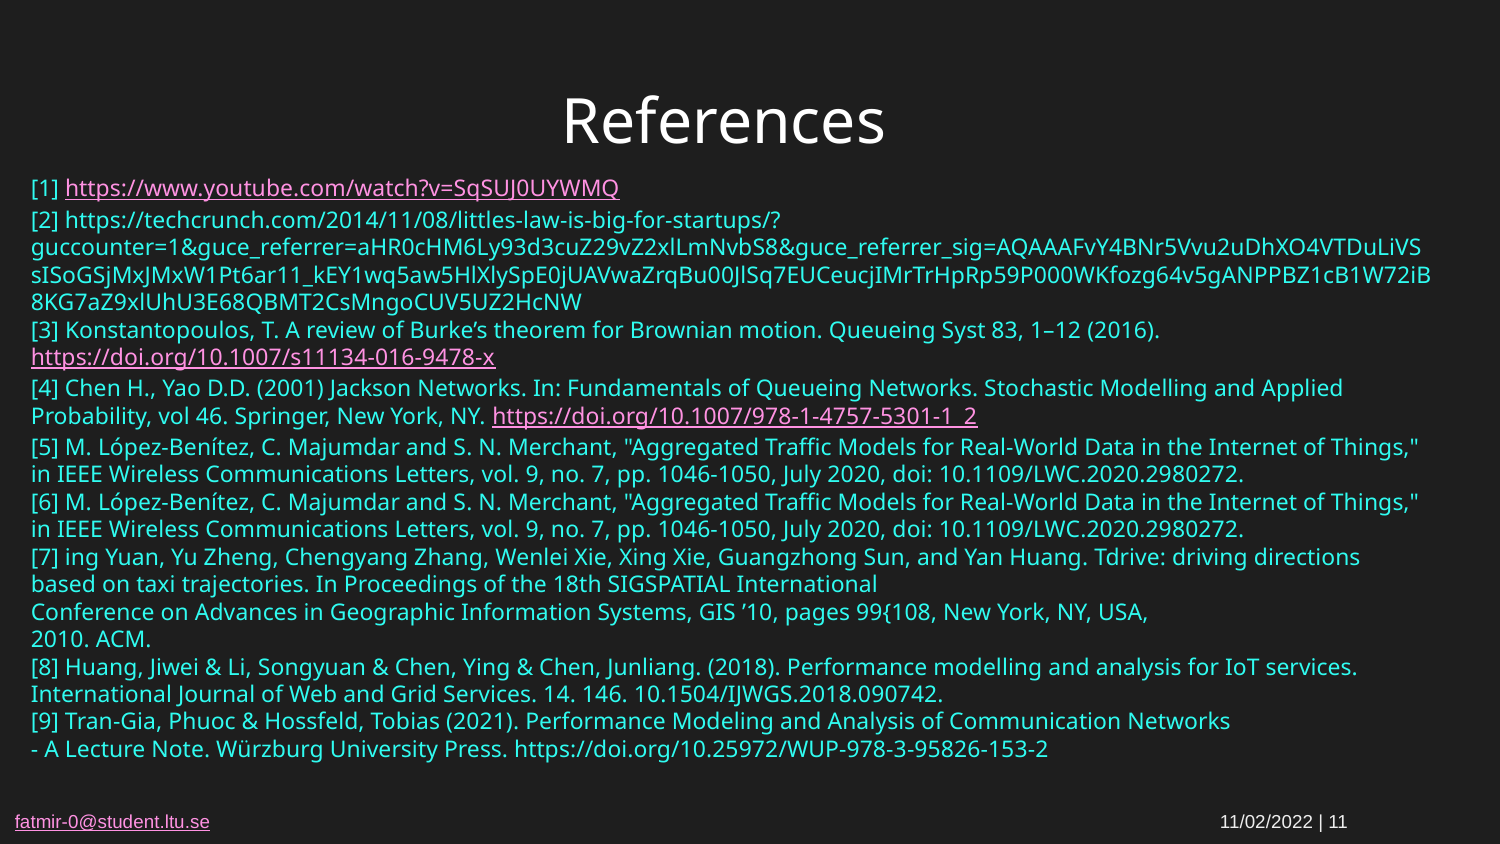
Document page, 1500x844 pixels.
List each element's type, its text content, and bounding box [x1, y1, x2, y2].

text_box fatmir-0@student.ltu.se 11/02/2022 | 11 [0, 802, 1500, 840]
title References [369, 75, 1080, 159]
subtitle [1] https://www.youtube.com/watch?v=SqSUJ0UYWMQ [2] https://techcrunch.com/2014/11/08/littles-law-is-big-for-startups/?guccounter=1&guce_referrer=aHR0cHM6Ly93d3cuZ29vZ2xlLmNvbS8&guce_referrer_sig=AQAAAFvY4BNr5Vvu2uDhXO4VTDuLiVSsISoGSjMxJMxW1Pt6ar11_kEY1wq5aw5HlXlySpE0jUAVwaZrqBu00JlSq7EUCeucjIMrTrHpRp59P000WKfozg64v5gANPPBZ1cB1W72iB8KG7aZ9xlUhU3E68QBMT2CsMngoCUV5UZ2HcNW [3] Konstantopoulos, T. A review of Burke’s theorem for Brownian motion. Queueing Syst 83, 1–12 (2016). https://doi.org/10.1007/s11134-016-9478-x [4] Chen H., Yao D.D. (2001) Jackson Networks. In: Fundamentals of Queueing Networks. Stochastic Modelling and Applied Probability, vol 46. Springer, New York, NY. https://doi.org/10.1007/978-1-4757-5301-1_2 [5] M. López-Benítez, C. Majumdar and S. N. Merchant, "Aggregated Traffic Models for Real-World Data in the Internet of Things," in IEEE Wireless Communications Letters, vol. 9, no. 7, pp. 1046-1050, July 2020, doi: 10.1109/LWC.2020.2980272. [6] M. López-Benítez, C. Majumdar and S. N. Merchant, "Aggregated Traffic Models for Real-World Data in the Internet of Things," in IEEE Wireless Communications Letters, vol. 9, no. 7, pp. 1046-1050, July 2020, doi: 10.1109/LWC.2020.2980272. [7] ing Yuan, Yu Zheng, Chengyang Zhang, Wenlei Xie, Xing Xie, Guangzhong Sun, and Yan Huang. Tdrive: driving directions based on taxi trajectories. In Proceedings of the 18th SIGSPATIAL International Conference on Advances in Geographic Information Systems, GIS ’10, pages 99{108, New York, NY, USA, 2010. ACM. [8] Huang, Jiwei & Li, Songyuan & Chen, Ying & Chen, Junliang. (2018). Performance modelling and analysis for IoT services. International Journal of Web and Grid Services. 14. 146. 10.1504/IJWGS.2018.090742. [9] Tran-Gia, Phuoc & Hossfeld, Tobias (2021). Performance Modeling and Analysis of Communication Networks - A Lecture Note. Würzburg University Press. https://doi.org/10.25972/WUP-978-3-95826-153-2 [15, 159, 1449, 325]
